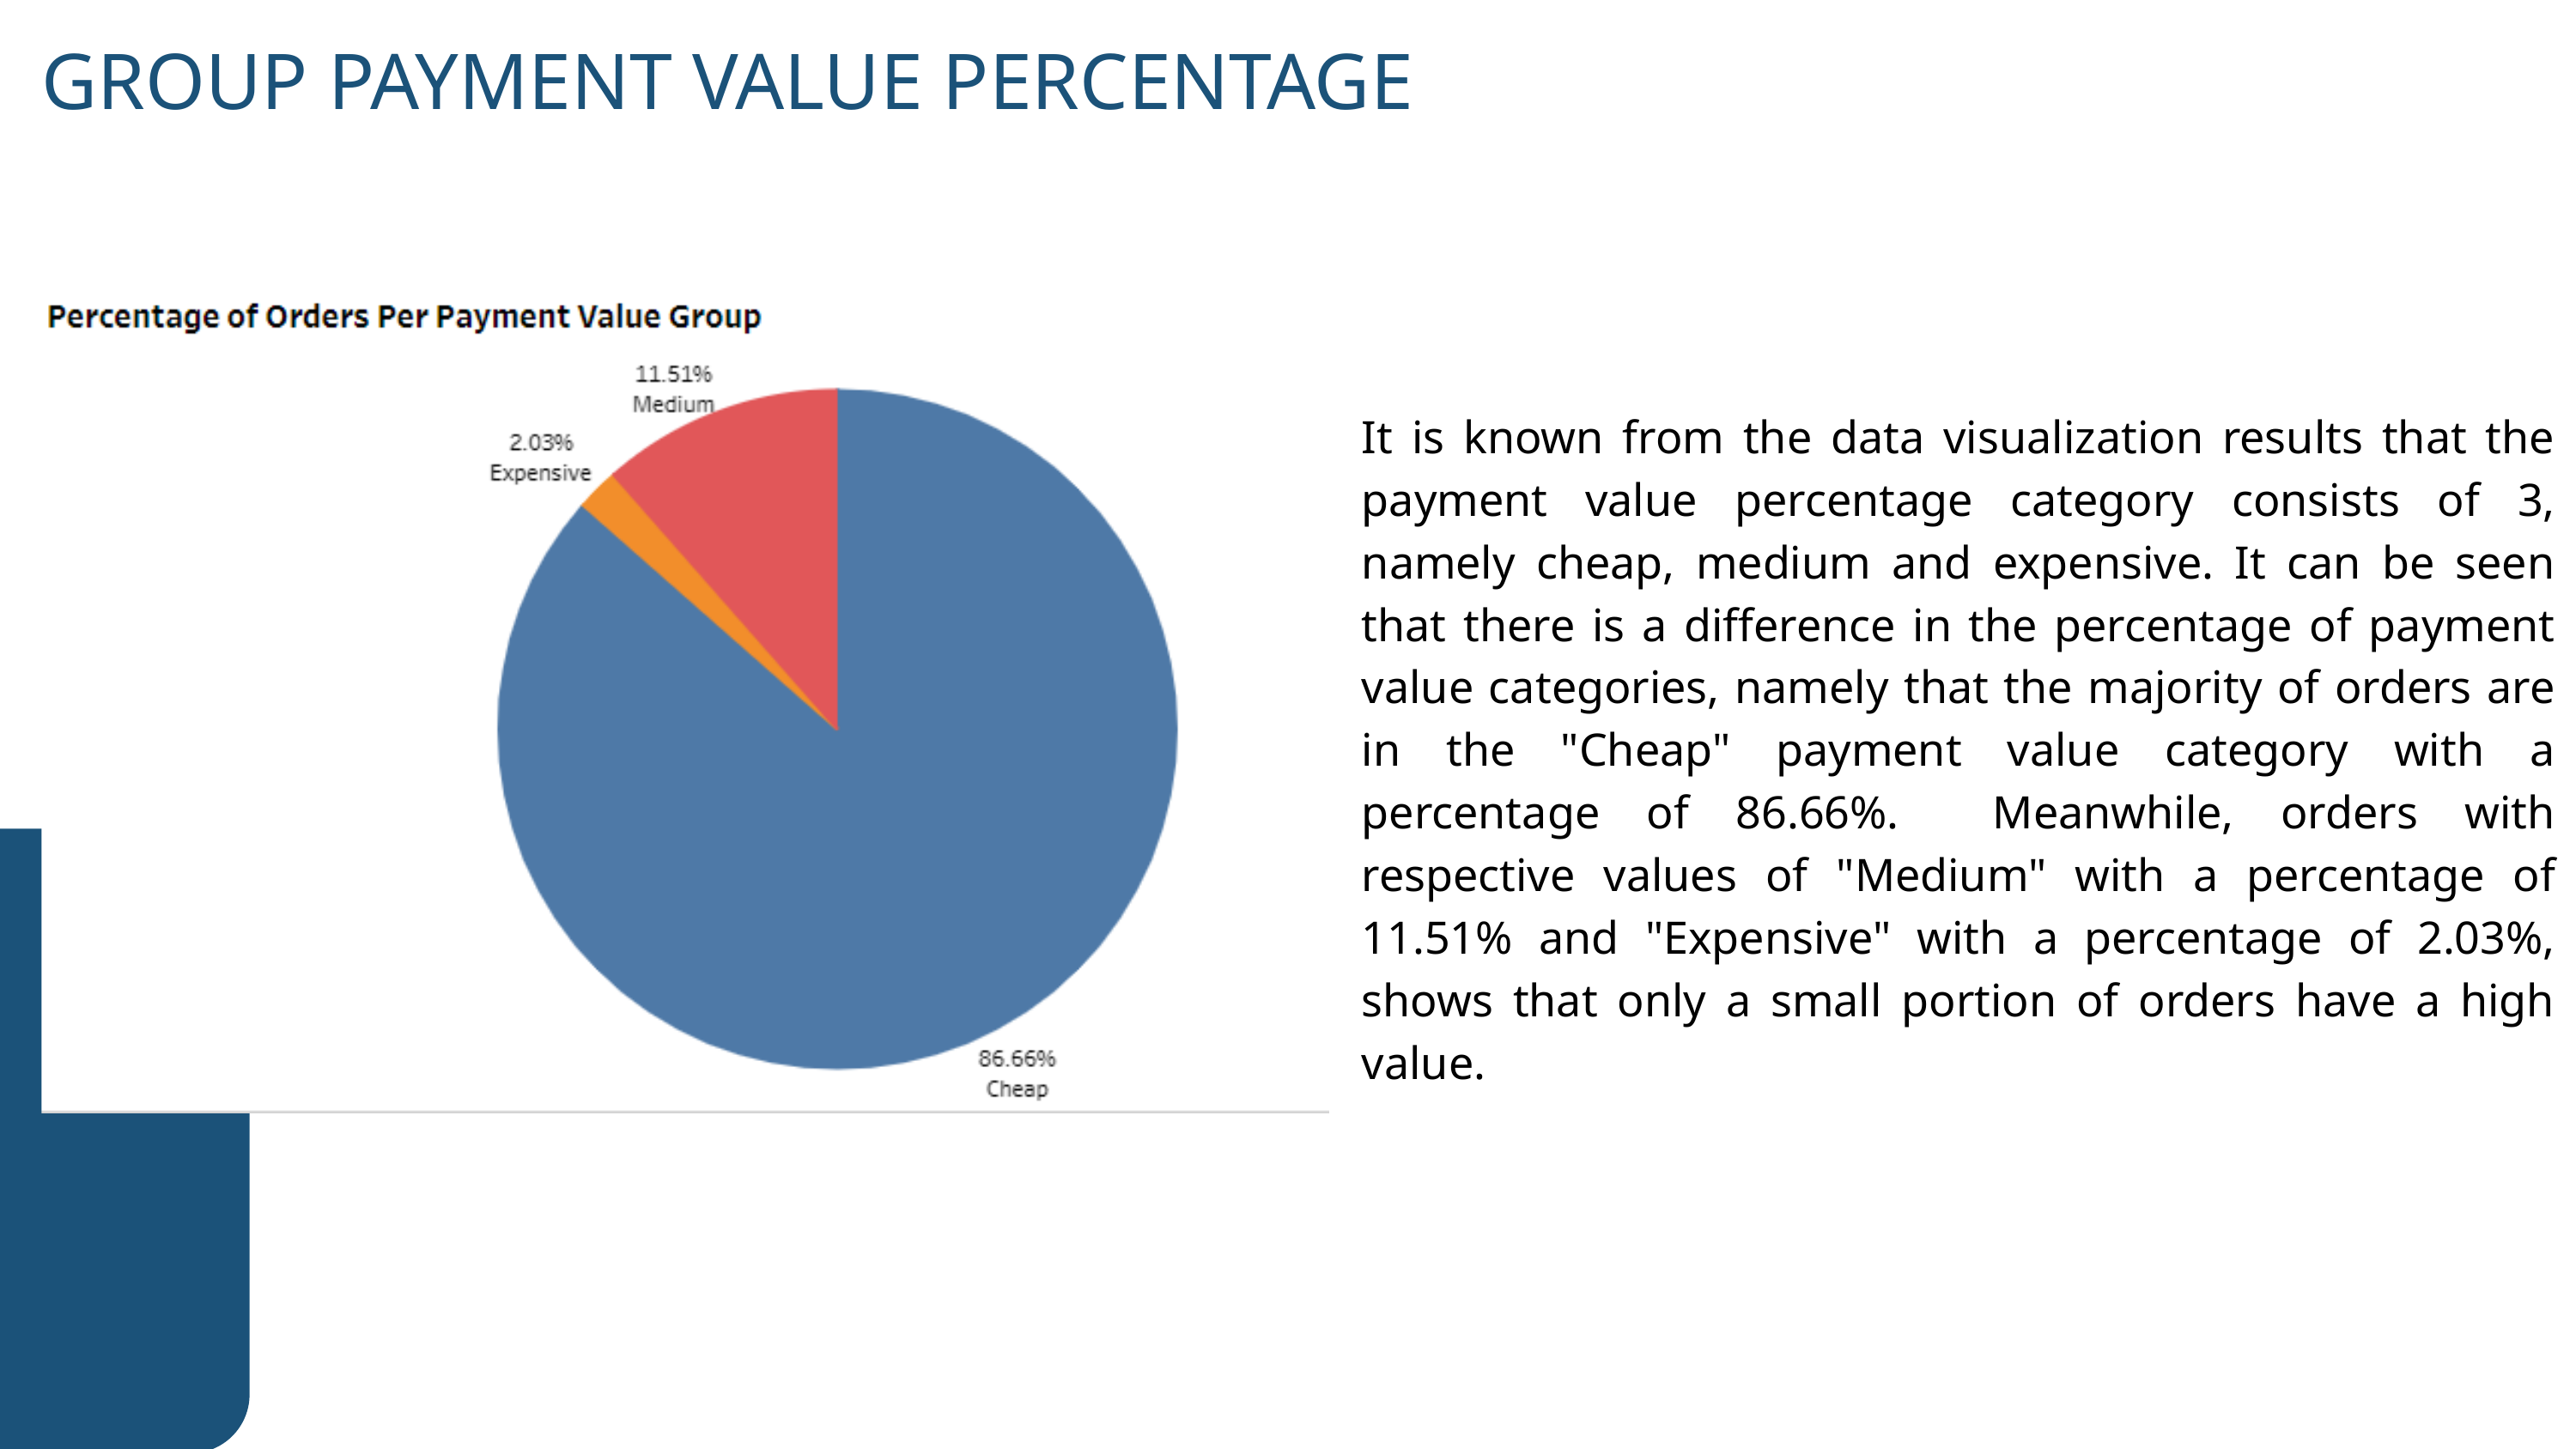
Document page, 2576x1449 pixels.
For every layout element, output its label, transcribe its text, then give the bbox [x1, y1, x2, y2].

text_box [41, 292, 1329, 1113]
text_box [0, 828, 250, 1449]
text_box It is known from the data visualization results that the payment value percentage category consists of 3, namely cheap, medium and expensive. It can be seen that there is a difference in the percentage of payment value categories, namely that the majority of orders are in the "Cheap" payment value category with a percentage of 86.66%. Meanwhile, orders with respective values ​​of "Medium" with a percentage of 11.51% and "Expensive" with a percentage of 2.03%, shows that only a small portion of orders have a high value. [1361, 400, 2556, 1151]
text_box GROUP PAYMENT VALUE PERCENTAGE [41, 31, 2096, 219]
